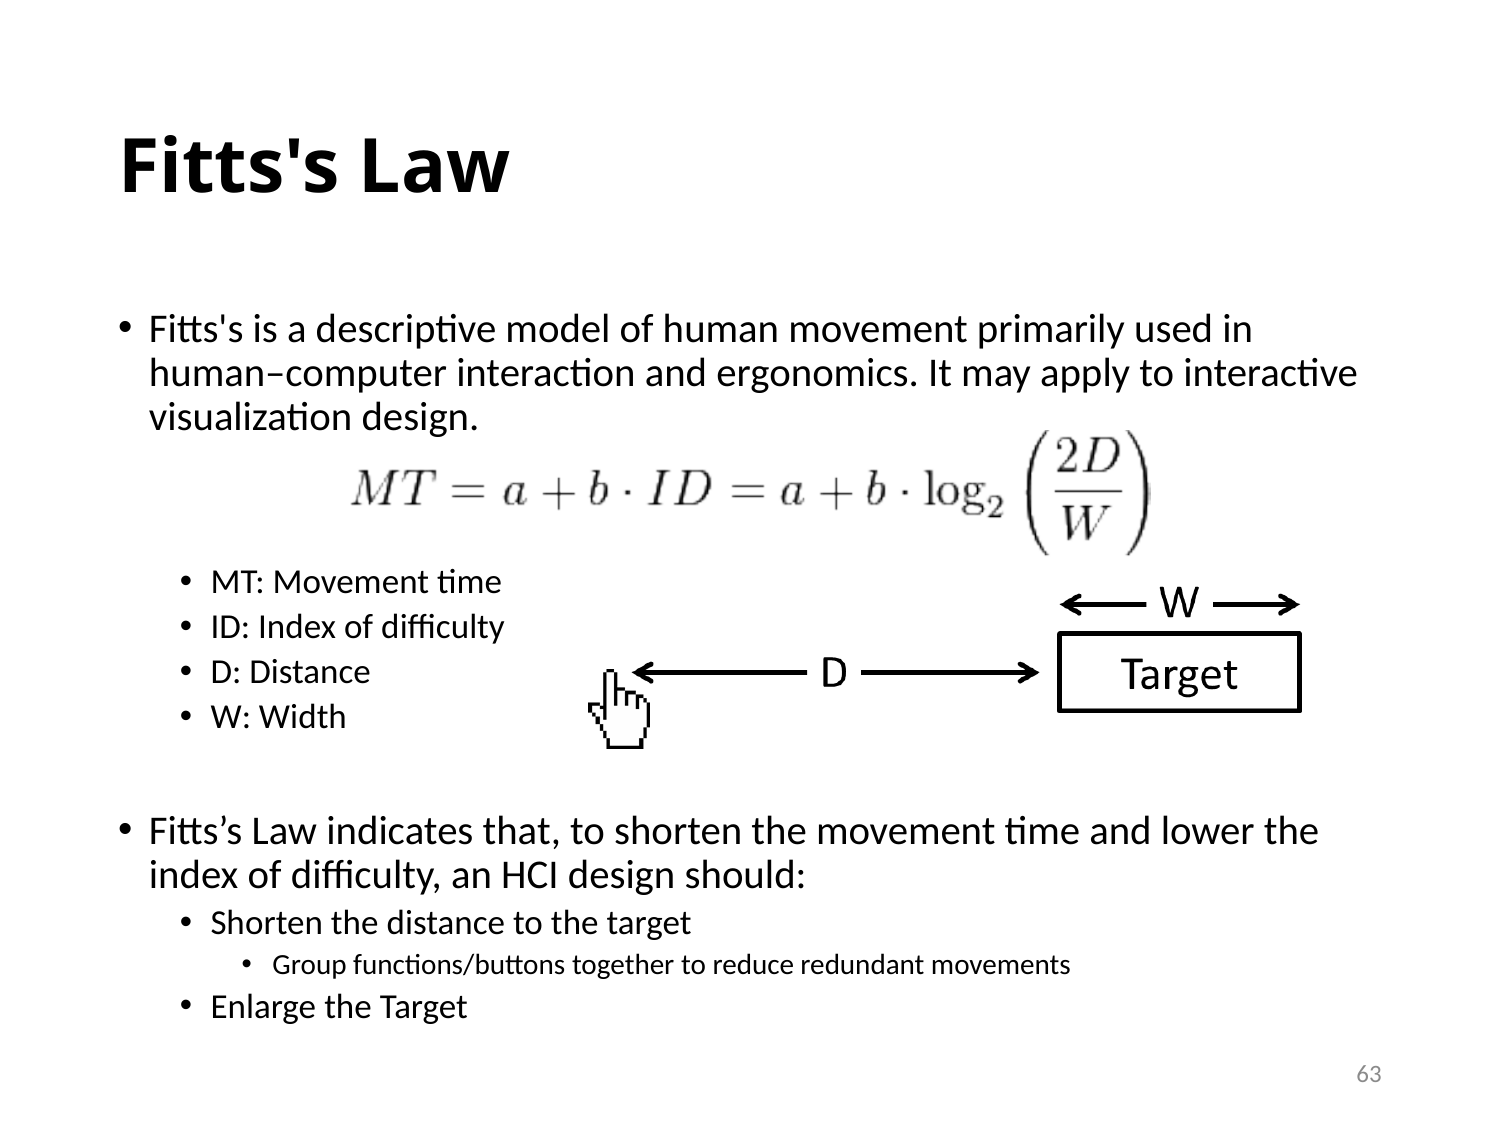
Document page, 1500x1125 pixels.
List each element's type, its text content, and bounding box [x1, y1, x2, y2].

list Fitts's is a descriptive model of human movement primarily used in human–computer interaction and ergonomics. It may apply to interactive visualization design. MT: Movement time ID: Index of difficulty D: Distance W: Width Fitts’s Law indicates that, to shorten the movement time and lower the index of difficulty, an HCI design should: Shorten the distance to the target Group functions/buttons together to reduce redundant movements Enlarge the Target [103, 299, 1397, 1043]
title Fitts's Law [103, 59, 1397, 278]
slide_number 63 [1059, 1042, 1397, 1103]
picture [349, 430, 1322, 749]
